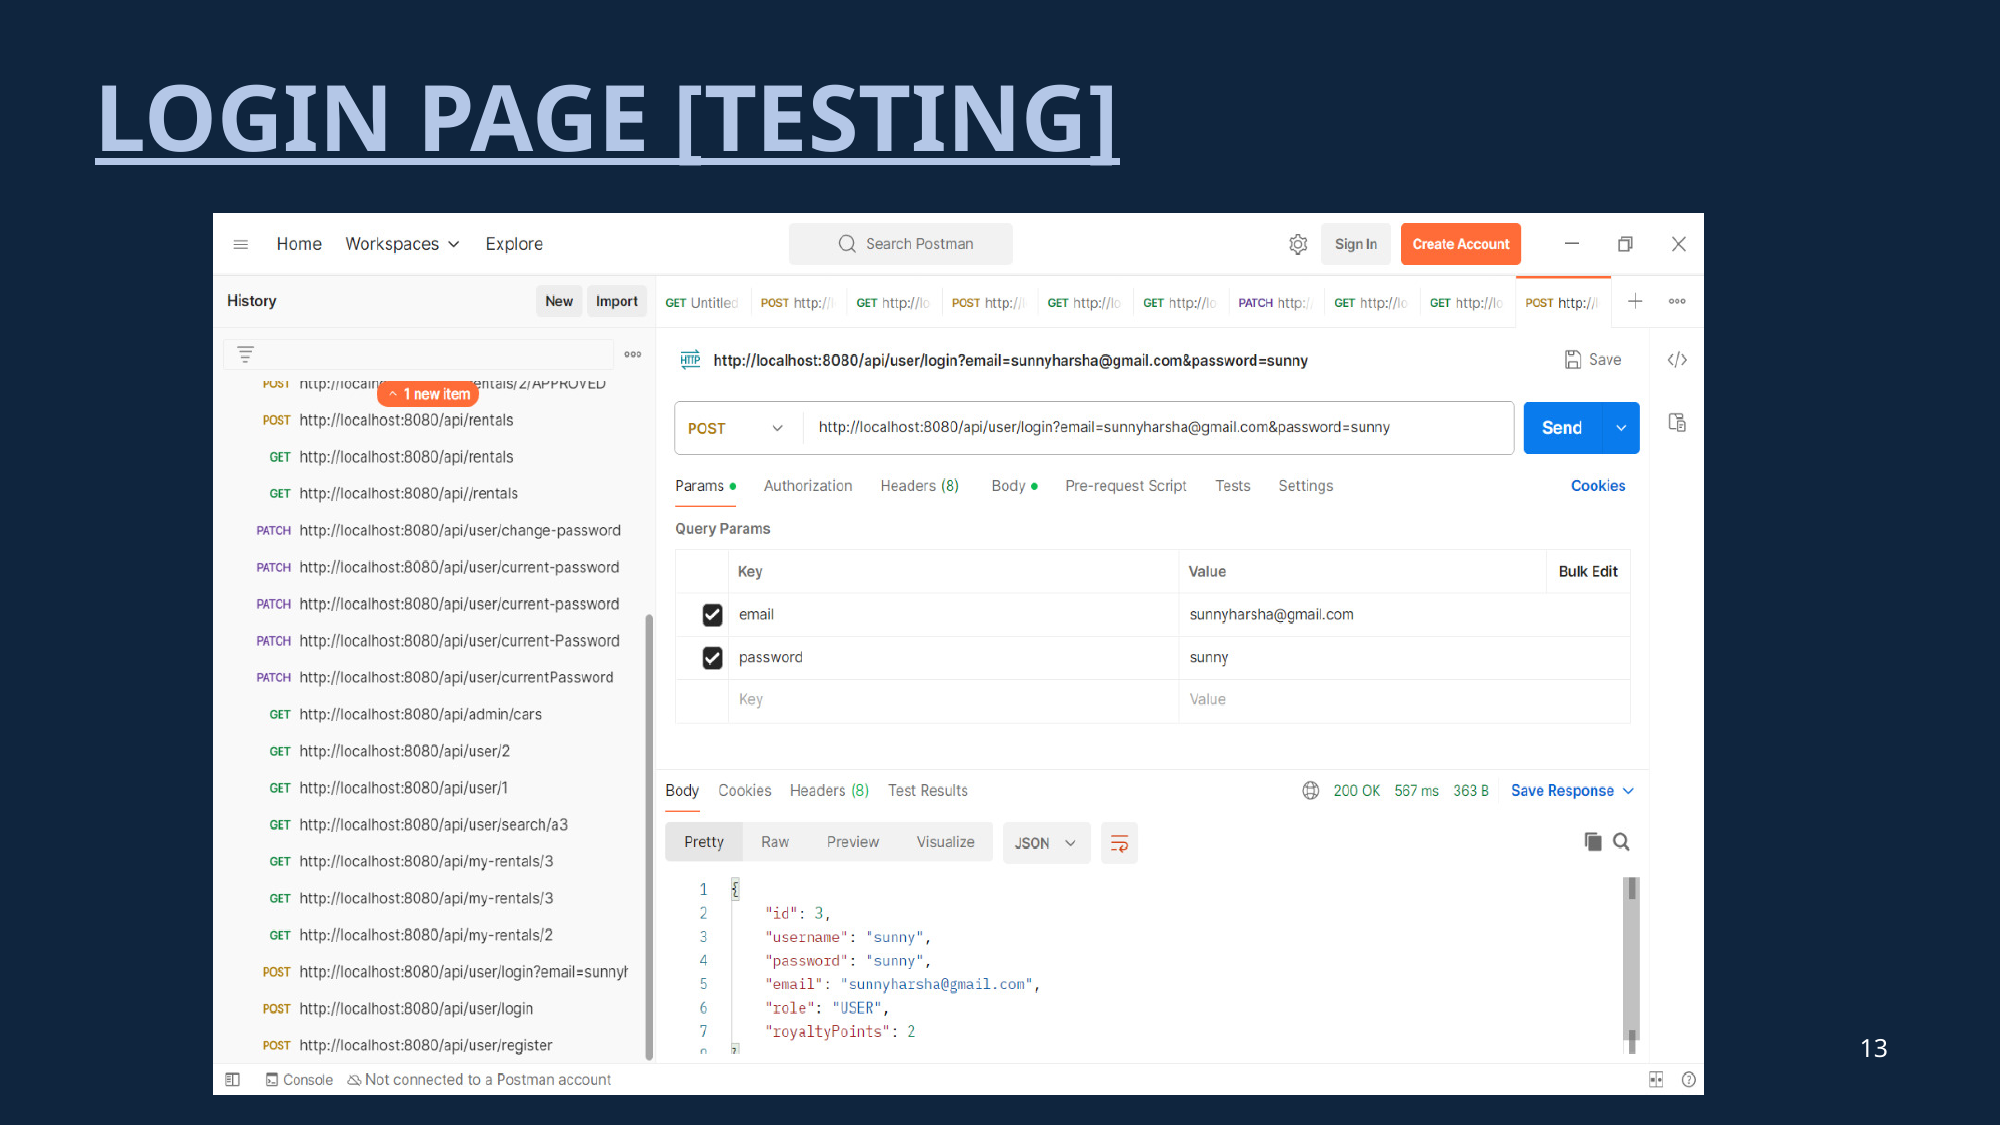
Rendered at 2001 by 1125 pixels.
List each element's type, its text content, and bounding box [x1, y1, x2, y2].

title LOGIN PAGE [TESTING] [79, 74, 1817, 169]
text_box 13 [1836, 1019, 1912, 1080]
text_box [213, 213, 1704, 1095]
